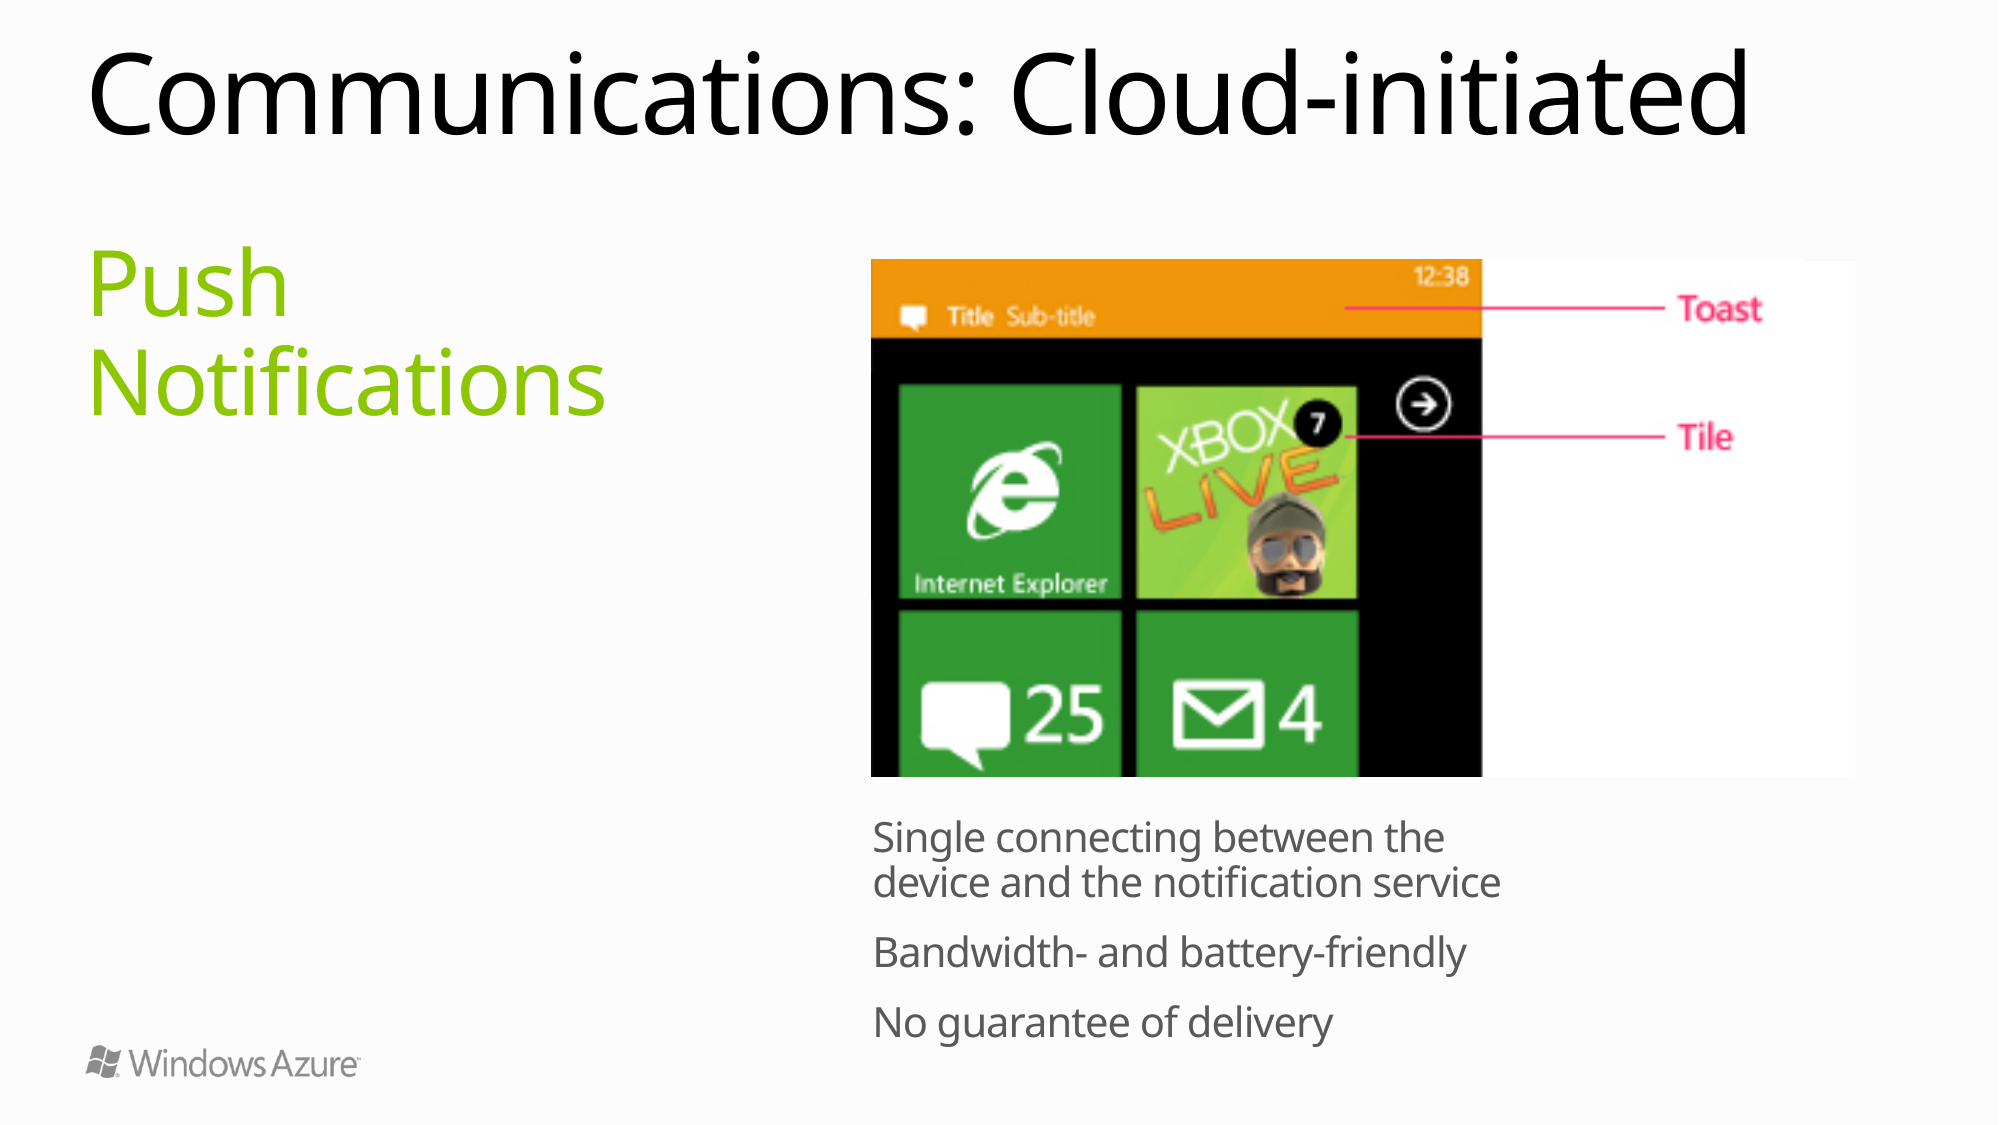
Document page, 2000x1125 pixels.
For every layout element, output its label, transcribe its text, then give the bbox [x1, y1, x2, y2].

title Communications: Cloud-initiated [85, 37, 1914, 161]
text_box Single connecting between the device and the notification service Bandwidth- and battery-friendly No guarantee of delivery [871, 816, 1543, 1047]
picture [871, 259, 1855, 778]
text_box Push Notifications [85, 237, 757, 436]
